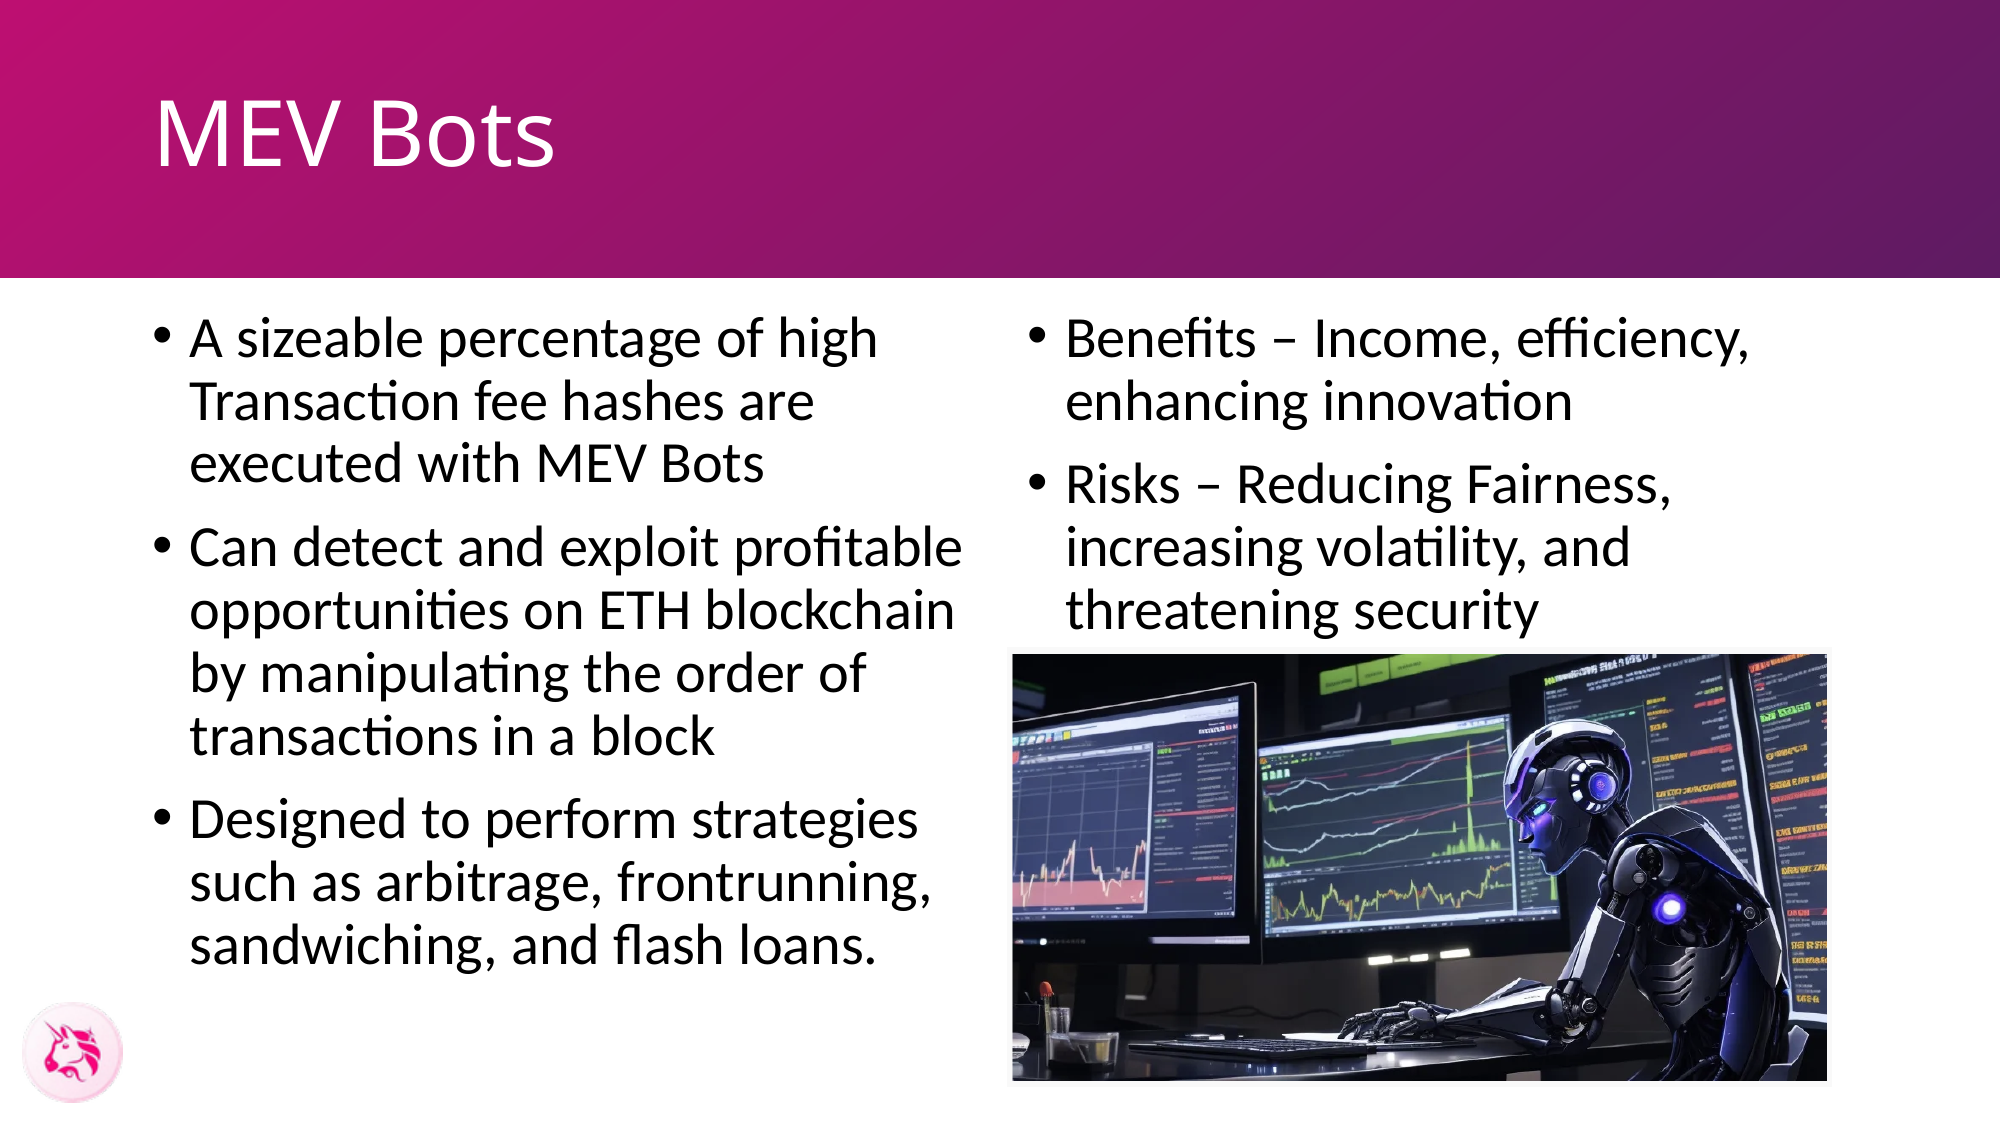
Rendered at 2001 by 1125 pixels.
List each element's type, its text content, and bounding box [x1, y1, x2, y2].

picture [1007, 647, 1832, 1087]
list Benefits – Income, efficiency, enhancing innovation Risks – Reducing Fairness, increasing volatility, and threatening security [1012, 299, 1863, 1014]
picture [22, 1002, 123, 1103]
title MEV Bots [137, 28, 1863, 246]
list A sizeable percentage of high Transaction fee hashes are executed with MEV Bots Can detect and exploit profitable opportunities on ETH blockchain by manipulating the order of transactions in a block Designed to perform strategies such as arbitrage, frontrunning, sandwiching, and flash loans. [137, 299, 988, 1014]
